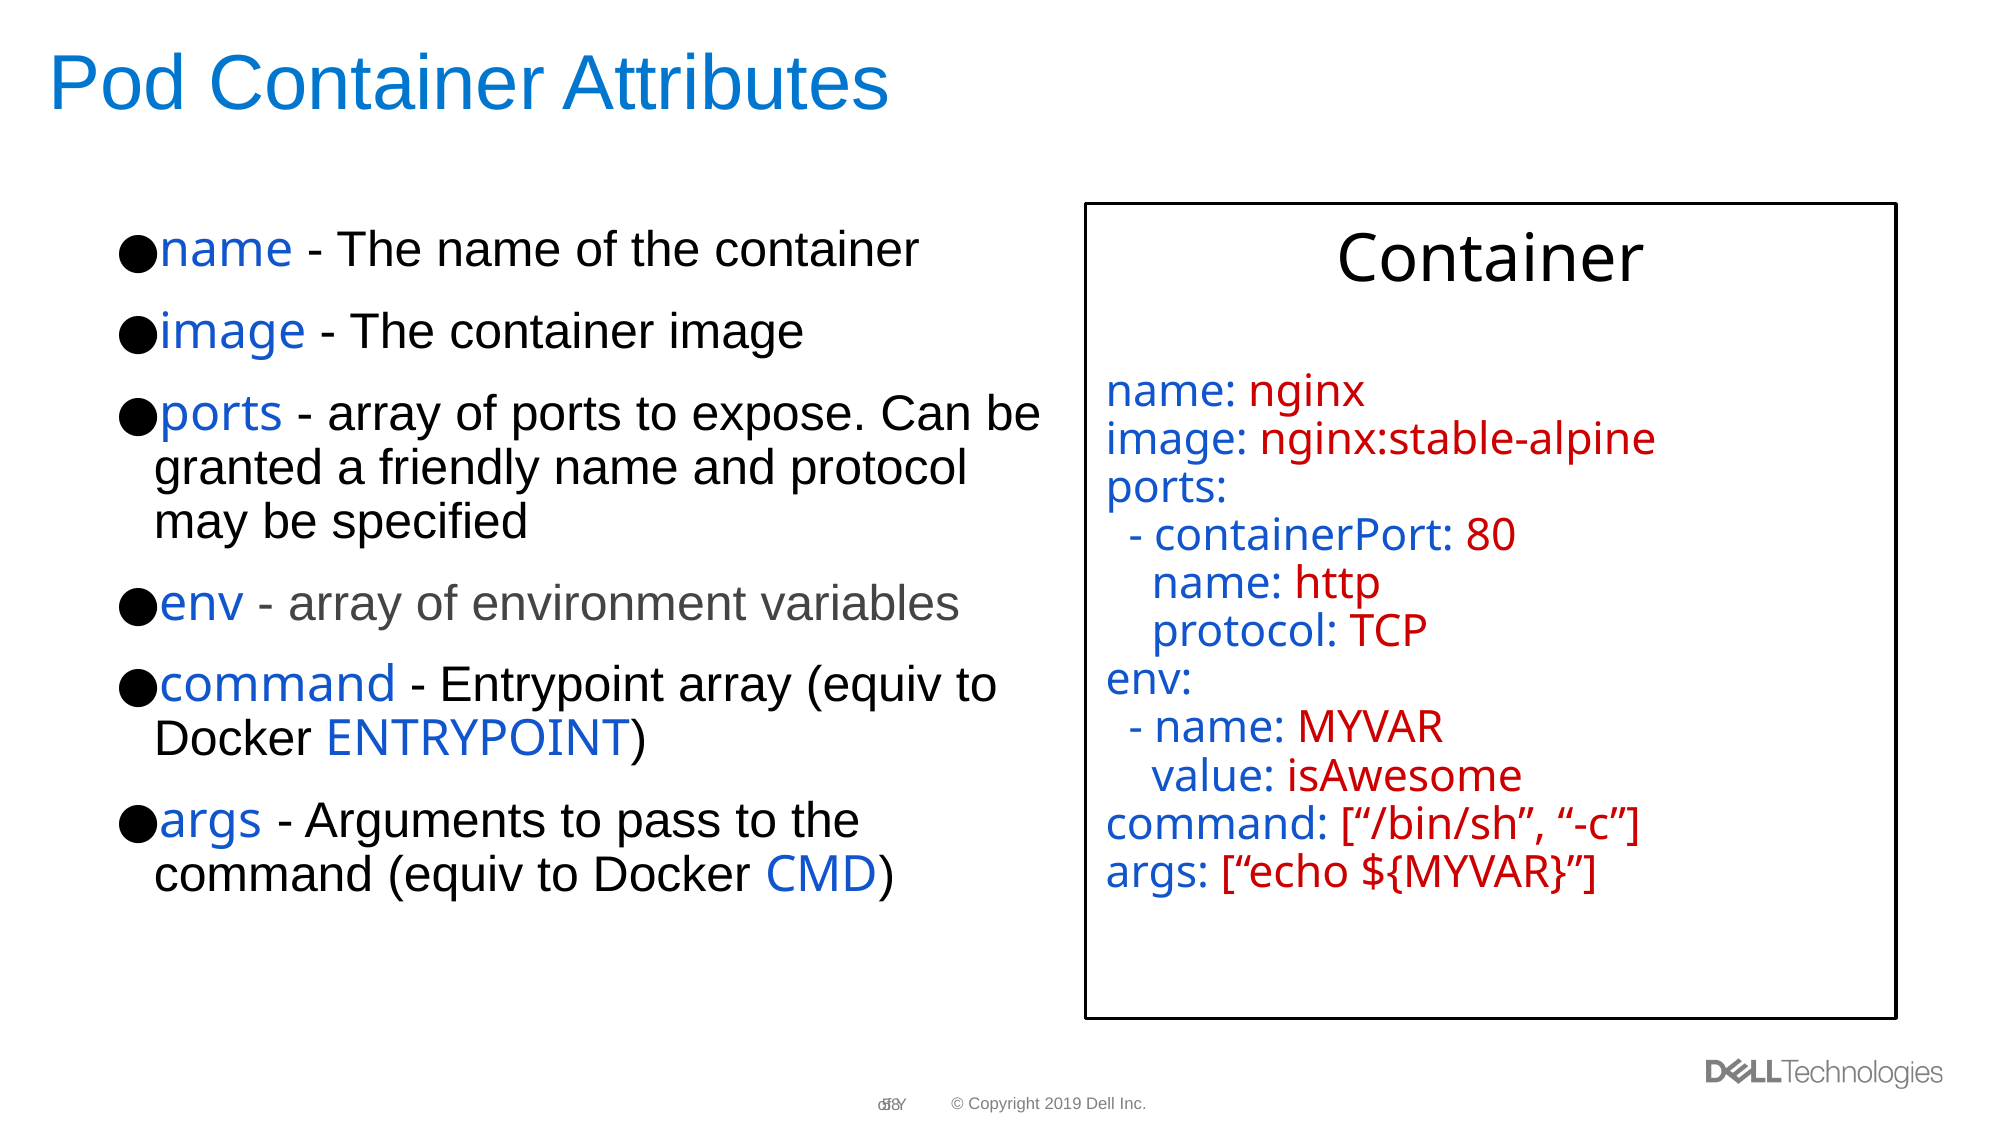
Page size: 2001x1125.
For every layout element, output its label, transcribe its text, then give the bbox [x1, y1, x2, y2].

title Pod Container Attributes [48, 42, 1924, 231]
text_box name - The name of the container image - The container image ports - array of ports to expose. Can be granted a friendly name and protocol may be specified env - array of environment variables command - Entrypoint array (equiv to Docker ENTRYPOINT) args - Arguments to pass to the command (equiv to Docker CMD) [96, 203, 1085, 1019]
picture [1706, 1058, 1943, 1089]
text_box Container name: nginx image: nginx:stable-alpine ports: - containerPort: 80 name: http protocol: TCP env: - name: MYVAR value: isAwesome command: [“/bin/sh”, “-c”] args: [“echo ${MYVAR}”] [1085, 203, 1896, 1019]
